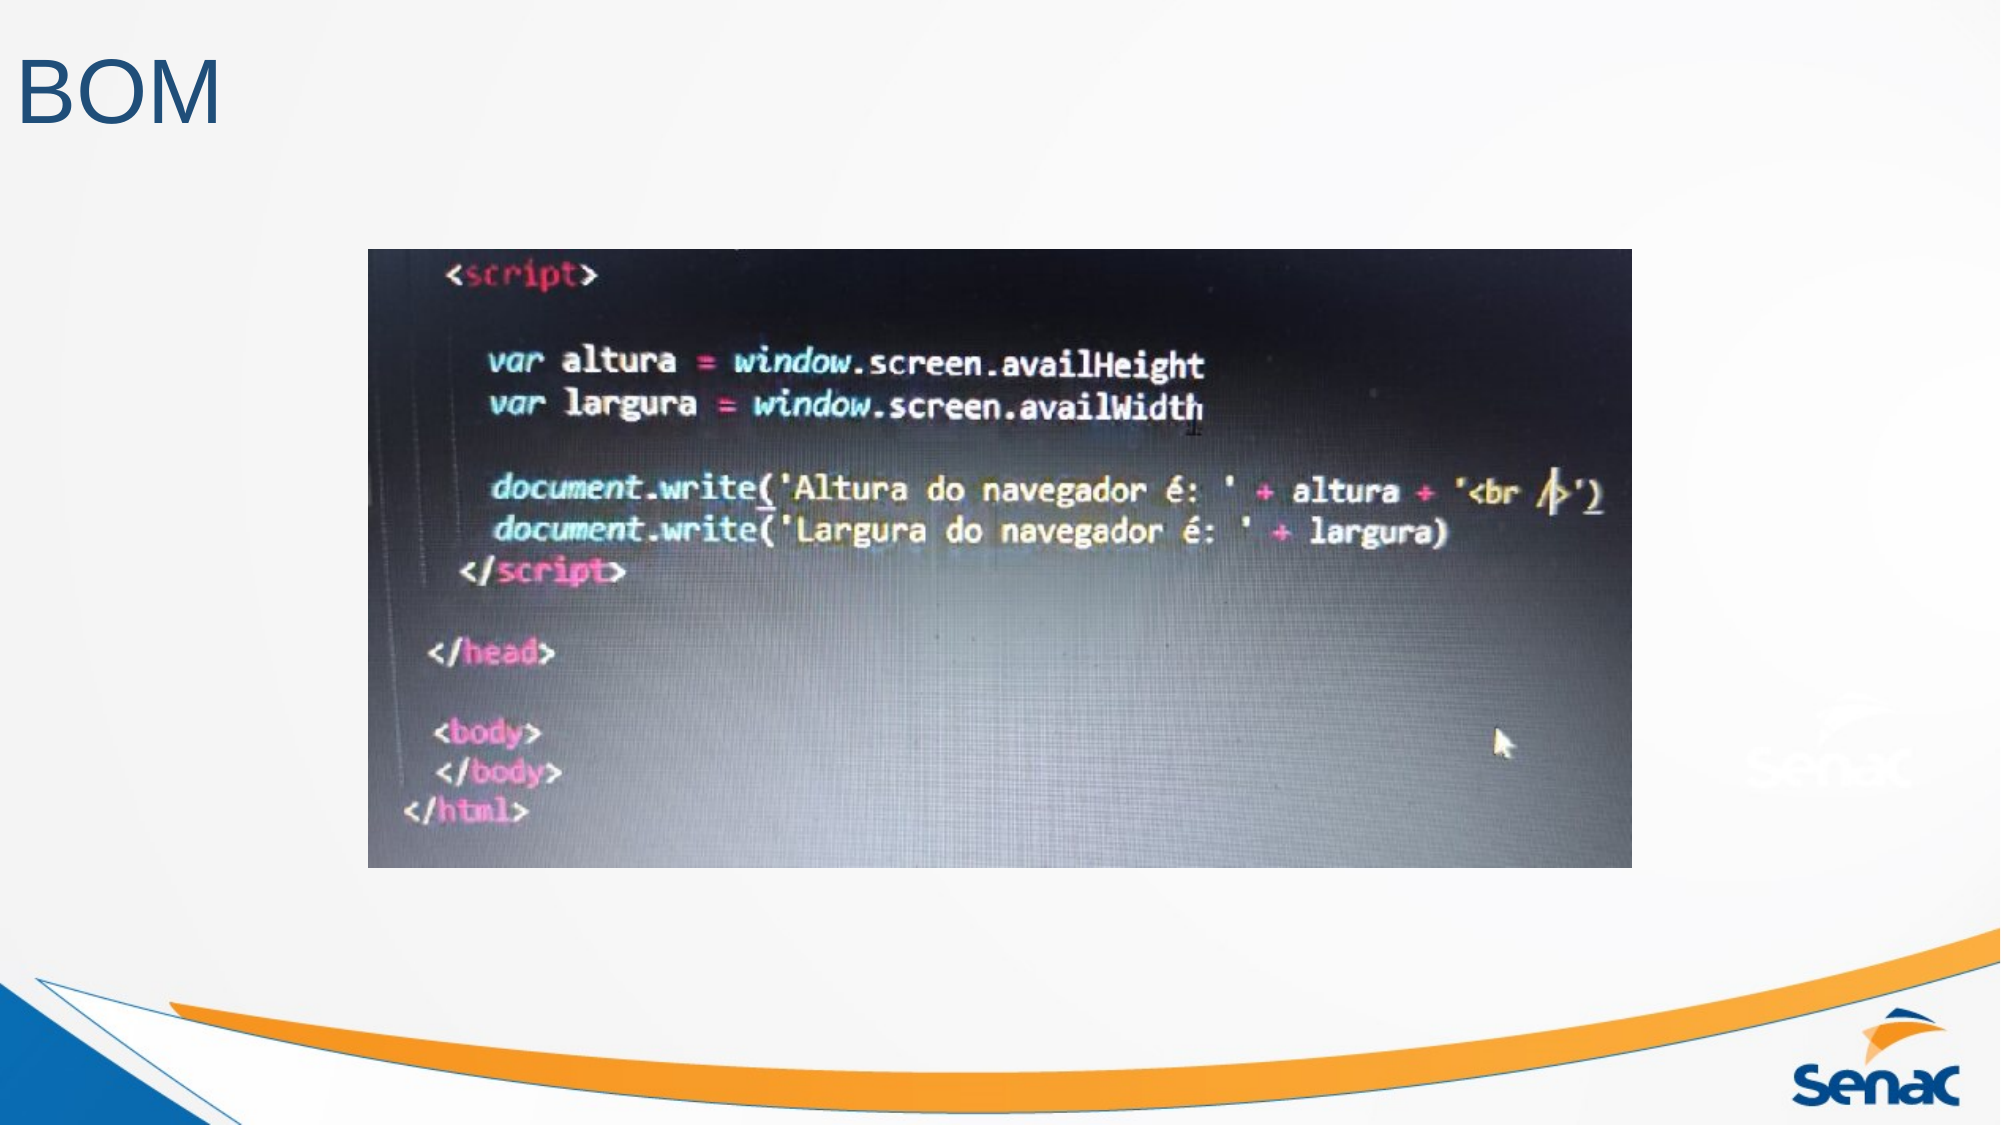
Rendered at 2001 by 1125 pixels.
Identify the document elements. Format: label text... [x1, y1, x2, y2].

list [368, 249, 1632, 868]
title BOM [0, 25, 2000, 162]
picture [0, 0, 2001, 1125]
